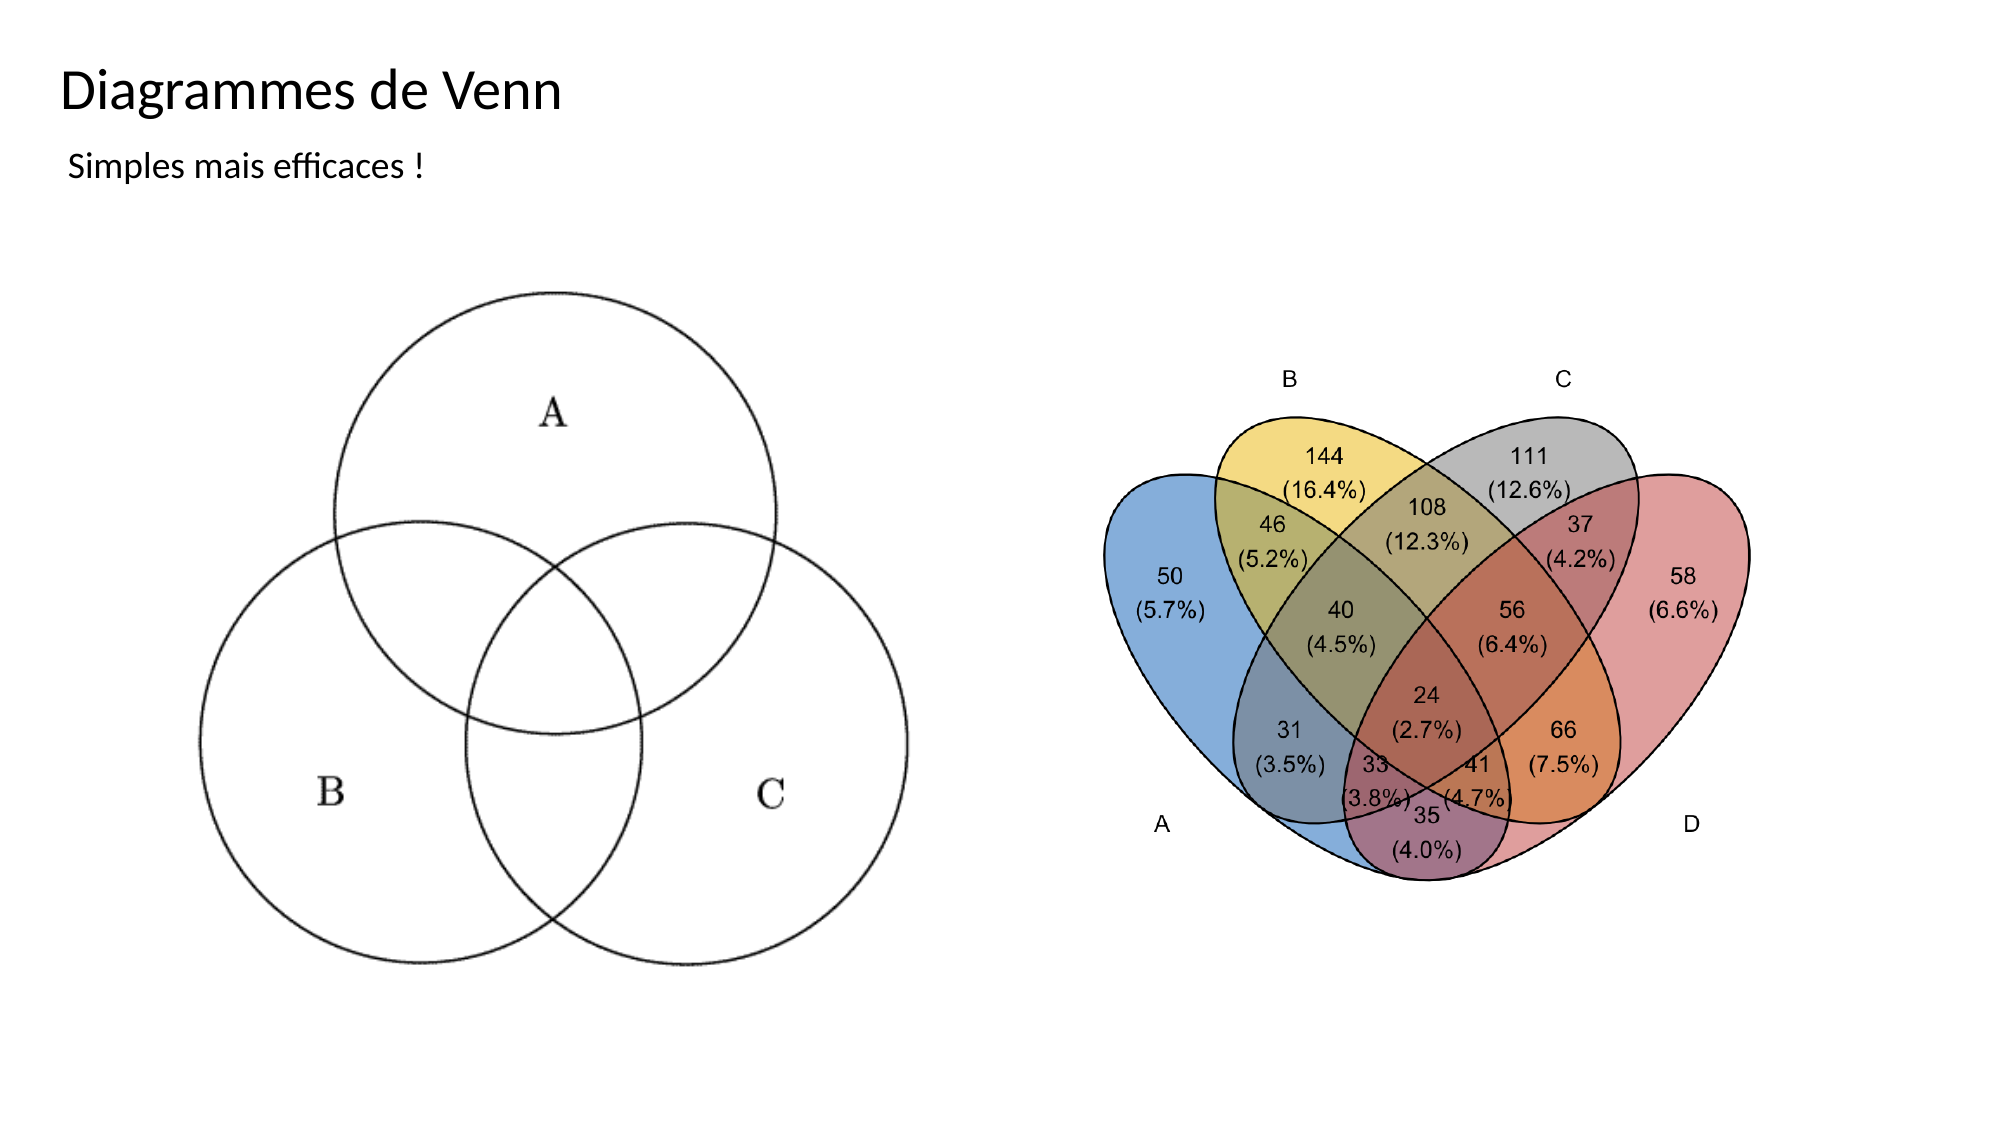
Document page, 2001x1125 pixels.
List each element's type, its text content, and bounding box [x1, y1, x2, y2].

text_box Simples mais efficaces ! [53, 133, 1898, 194]
picture [143, 215, 1878, 1067]
text_box Diagrammes de Venn [45, 43, 1089, 174]
